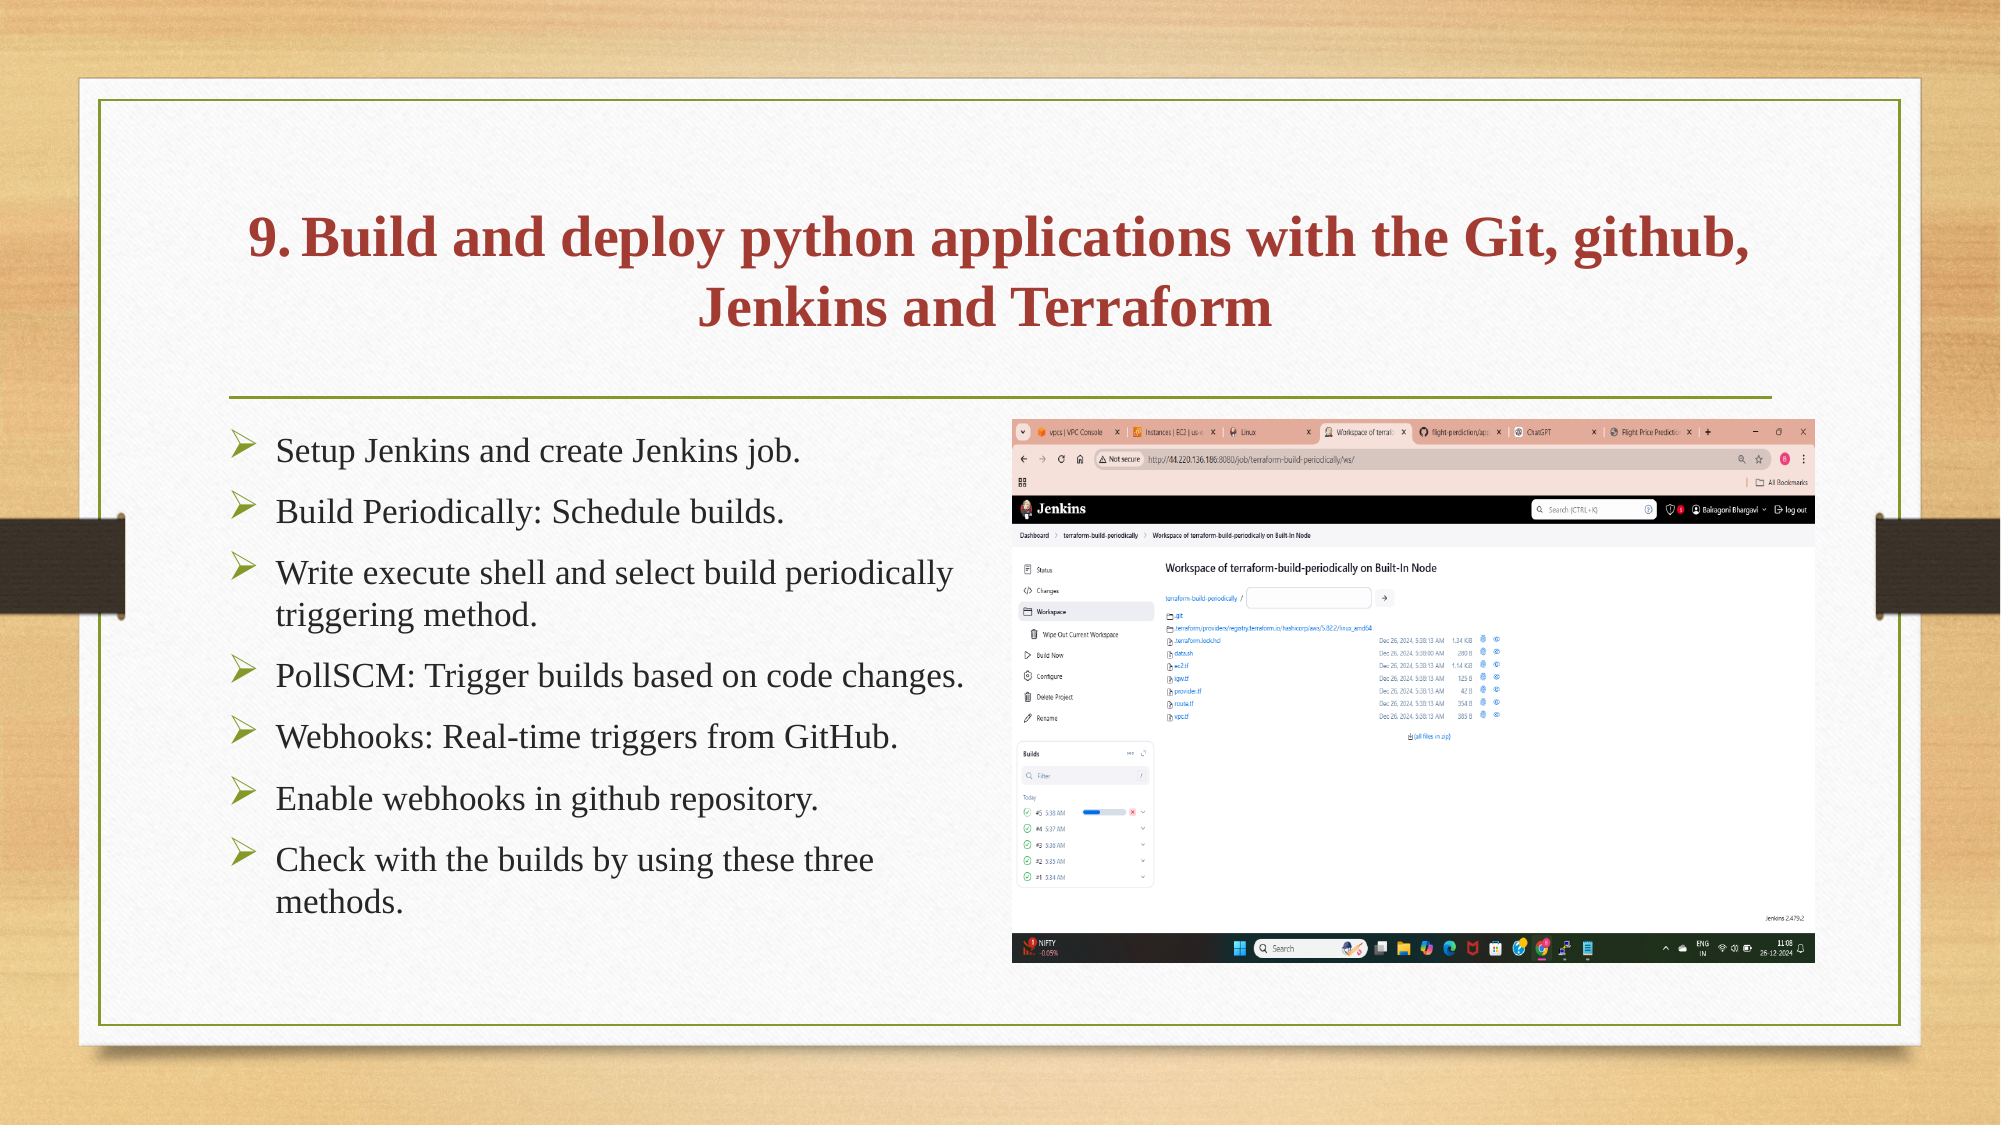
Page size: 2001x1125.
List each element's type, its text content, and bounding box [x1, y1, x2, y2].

picture [0, 0, 2001, 1125]
list Setup Jenkins and create Jenkins job. Build Periodically: Schedule builds. Write execute shell and select build periodically triggering method. PollSCM: Trigger builds based on code changes. Webhooks: Real-time triggers from GitHub. Enable webhooks in github repository. Check with the builds by using these three methods. [213, 420, 987, 963]
text_box [24, 27, 2000, 103]
text_box [0, 2, 2000, 78]
title 9. Build and deploy python applications with the Git, github, Jenkins and Terraform [212, 161, 1788, 375]
